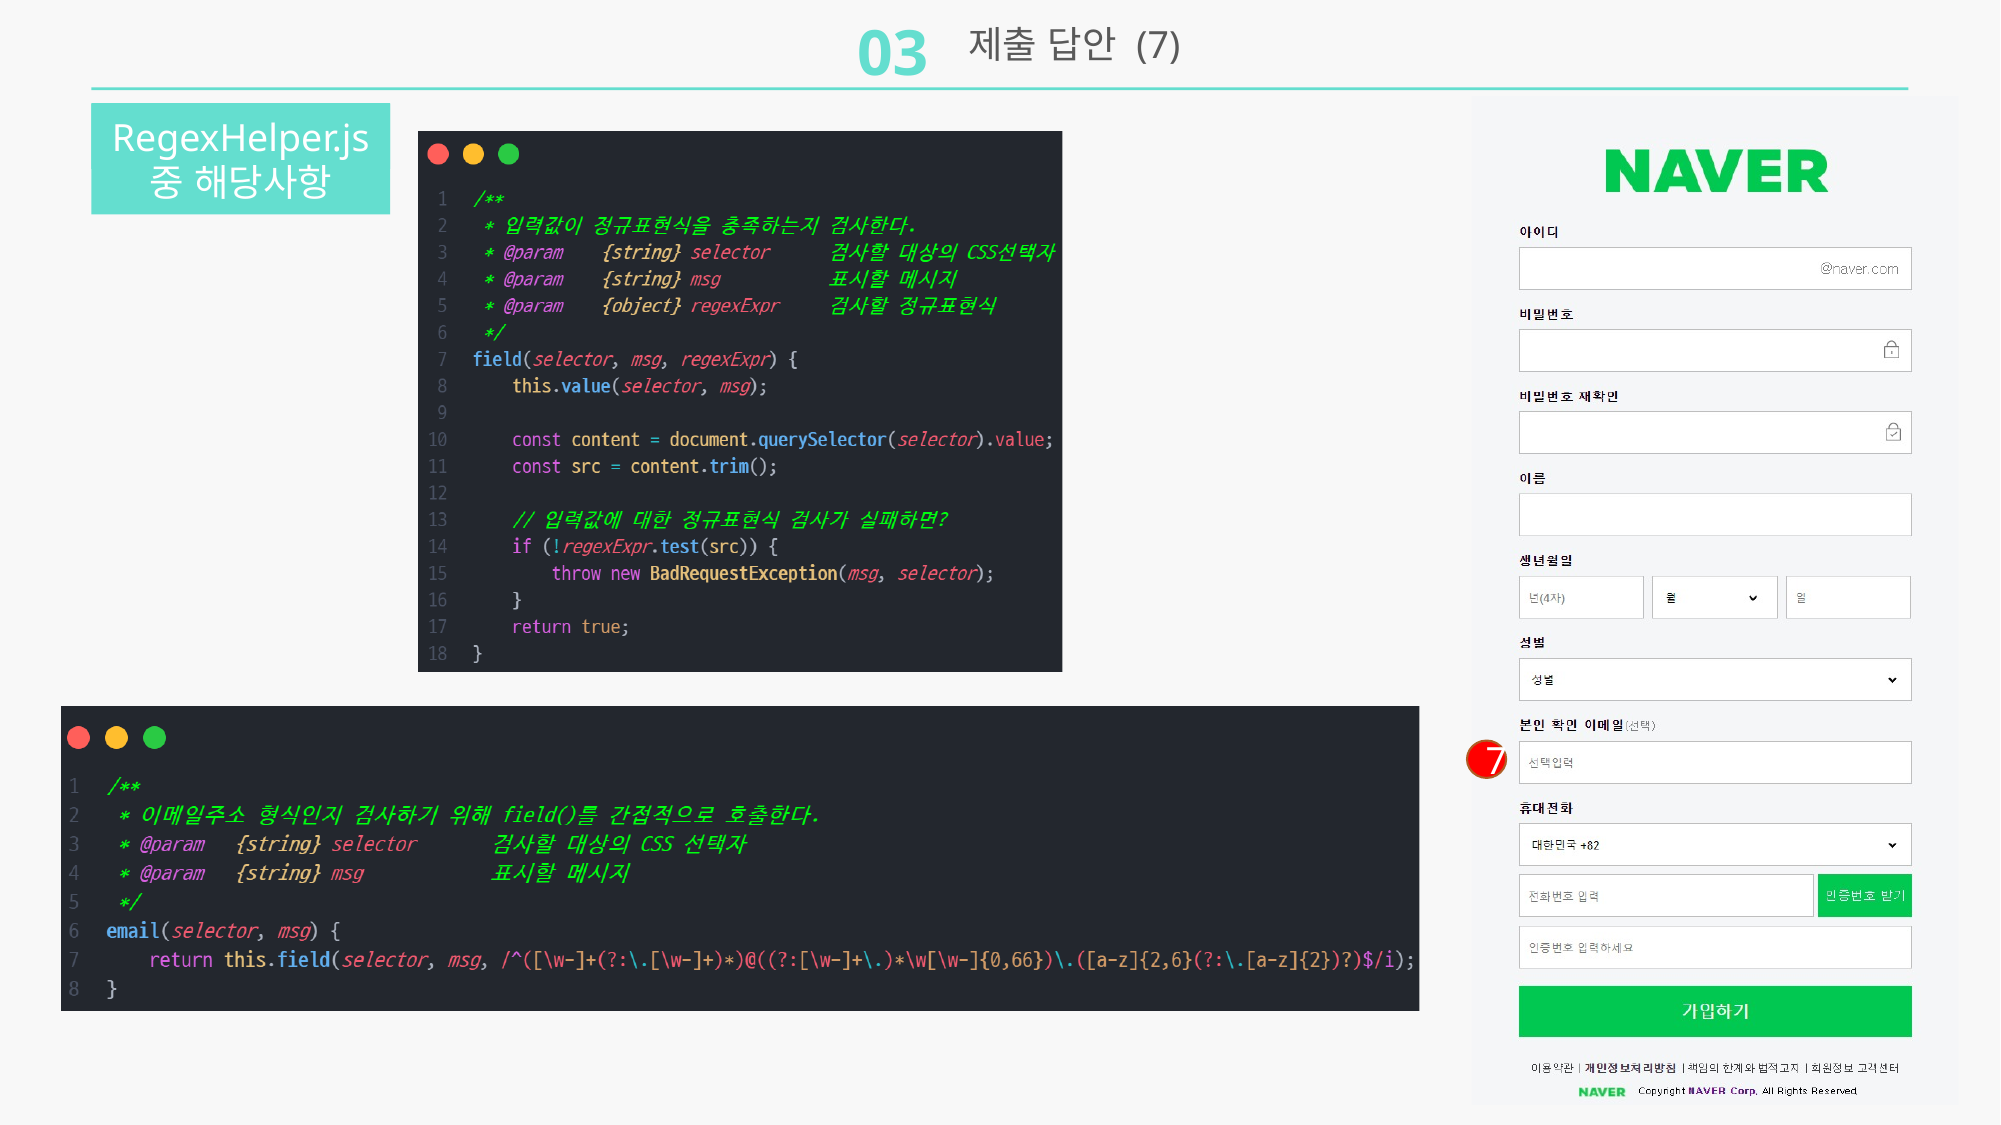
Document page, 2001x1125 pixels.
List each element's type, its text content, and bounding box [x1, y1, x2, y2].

picture [418, 131, 1063, 672]
text_box 7 [1465, 746, 1471, 772]
text_box [1562, 86, 1909, 91]
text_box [842, 5, 1562, 97]
picture [1471, 96, 1959, 1105]
picture [61, 706, 1420, 1011]
text_box RegexHelper.js 중 해당사항 [90, 103, 391, 216]
text_box [90, 86, 842, 91]
